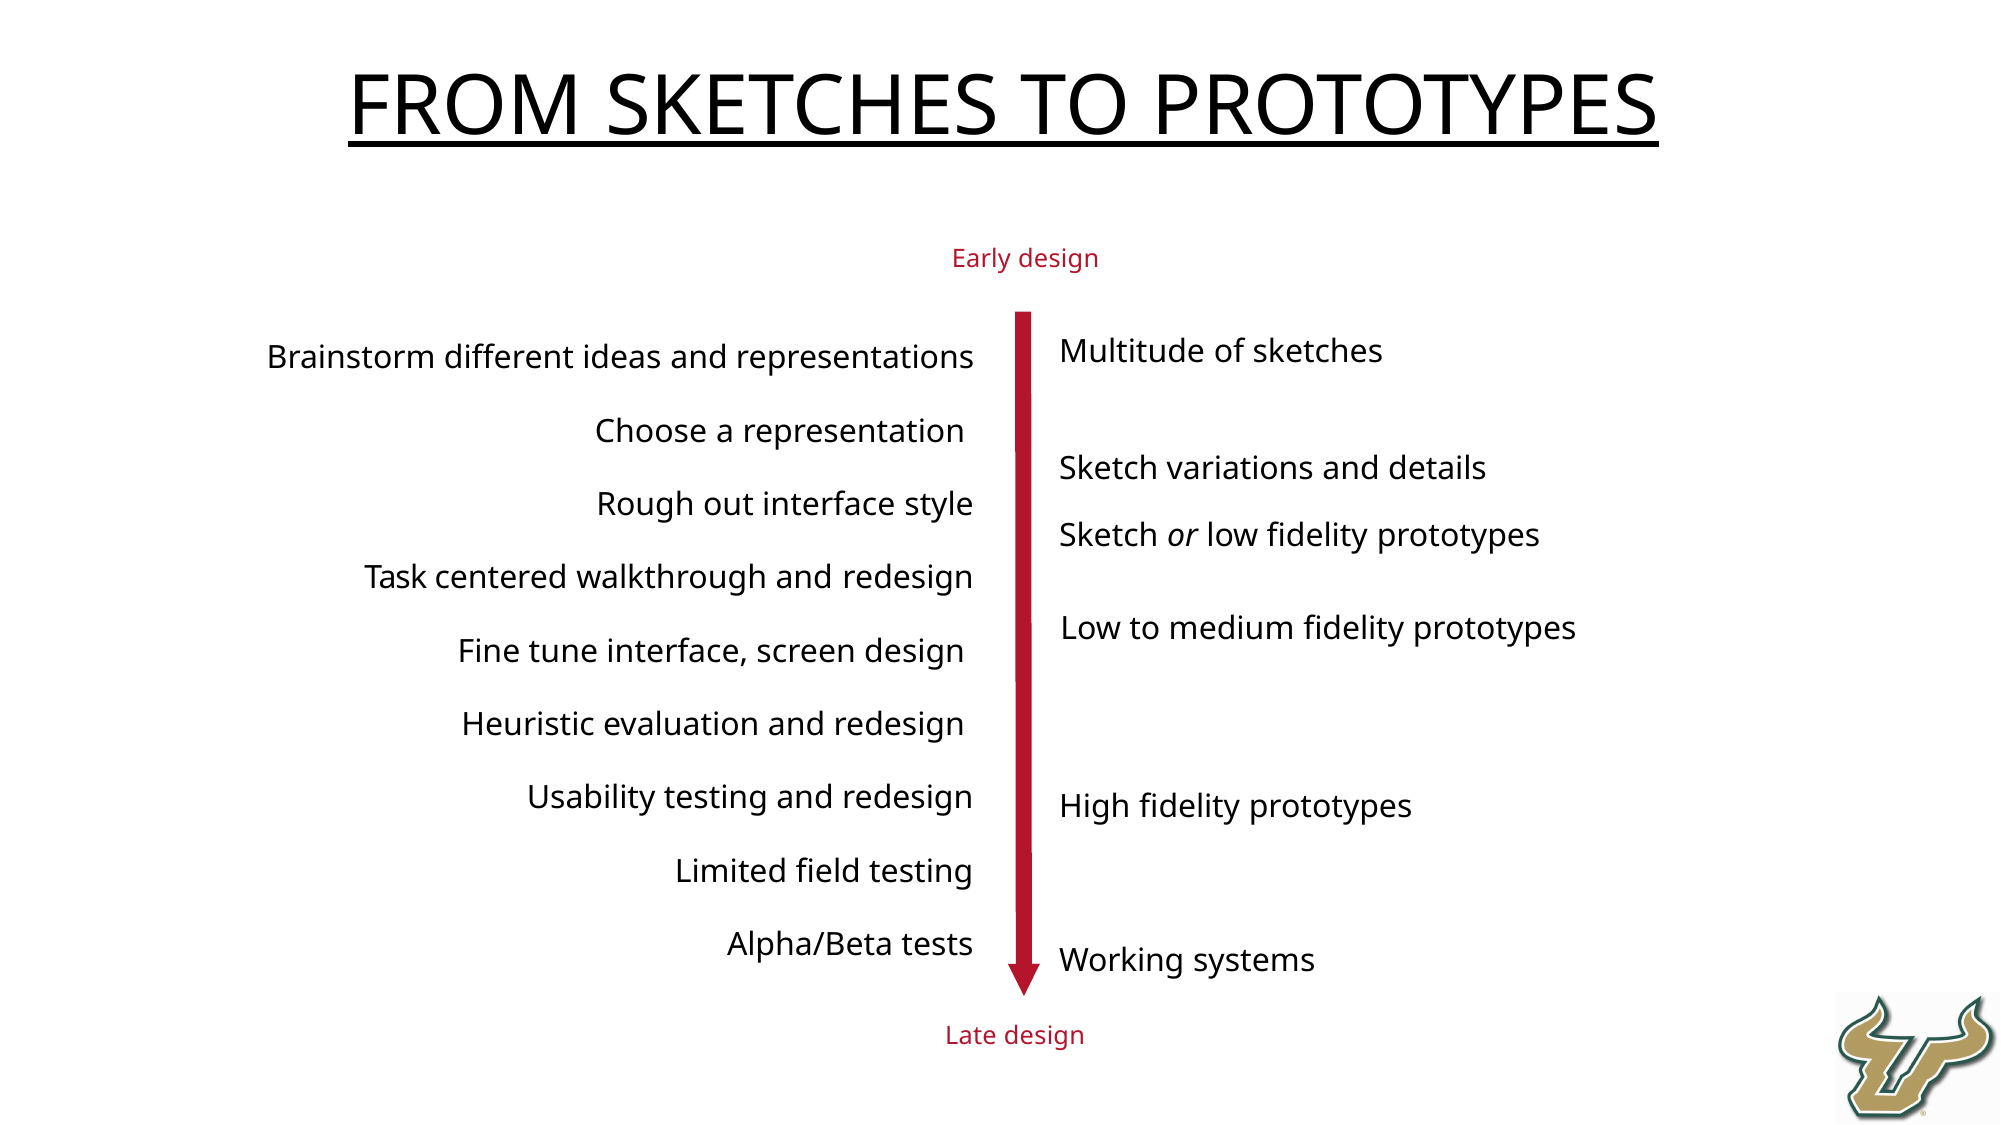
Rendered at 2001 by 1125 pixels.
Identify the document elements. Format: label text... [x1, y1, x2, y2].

text_box Multitude of sketches Sketch variations and details Sketch or low fidelity prototypes Low to medium fidelity prototypes [1057, 328, 1615, 646]
text_box High fidelity prototypes [1057, 783, 1438, 824]
text_box Working systems [1057, 937, 1337, 978]
text_box Late design [943, 1016, 1098, 1050]
text_box [1007, 311, 1040, 997]
picture [1835, 992, 2000, 1124]
list From Sketches to Prototypes [261, 43, 1739, 172]
text_box Early design [950, 240, 1115, 273]
text_box Brainstorm different ideas and representations Choose a representation Rough out interface style Task centered walkthrough and redesign Fine tune interface, screen design Heuristic evaluation and redesign Usability testing and redesign Limited field testing Alpha/Beta tests [74, 299, 975, 962]
